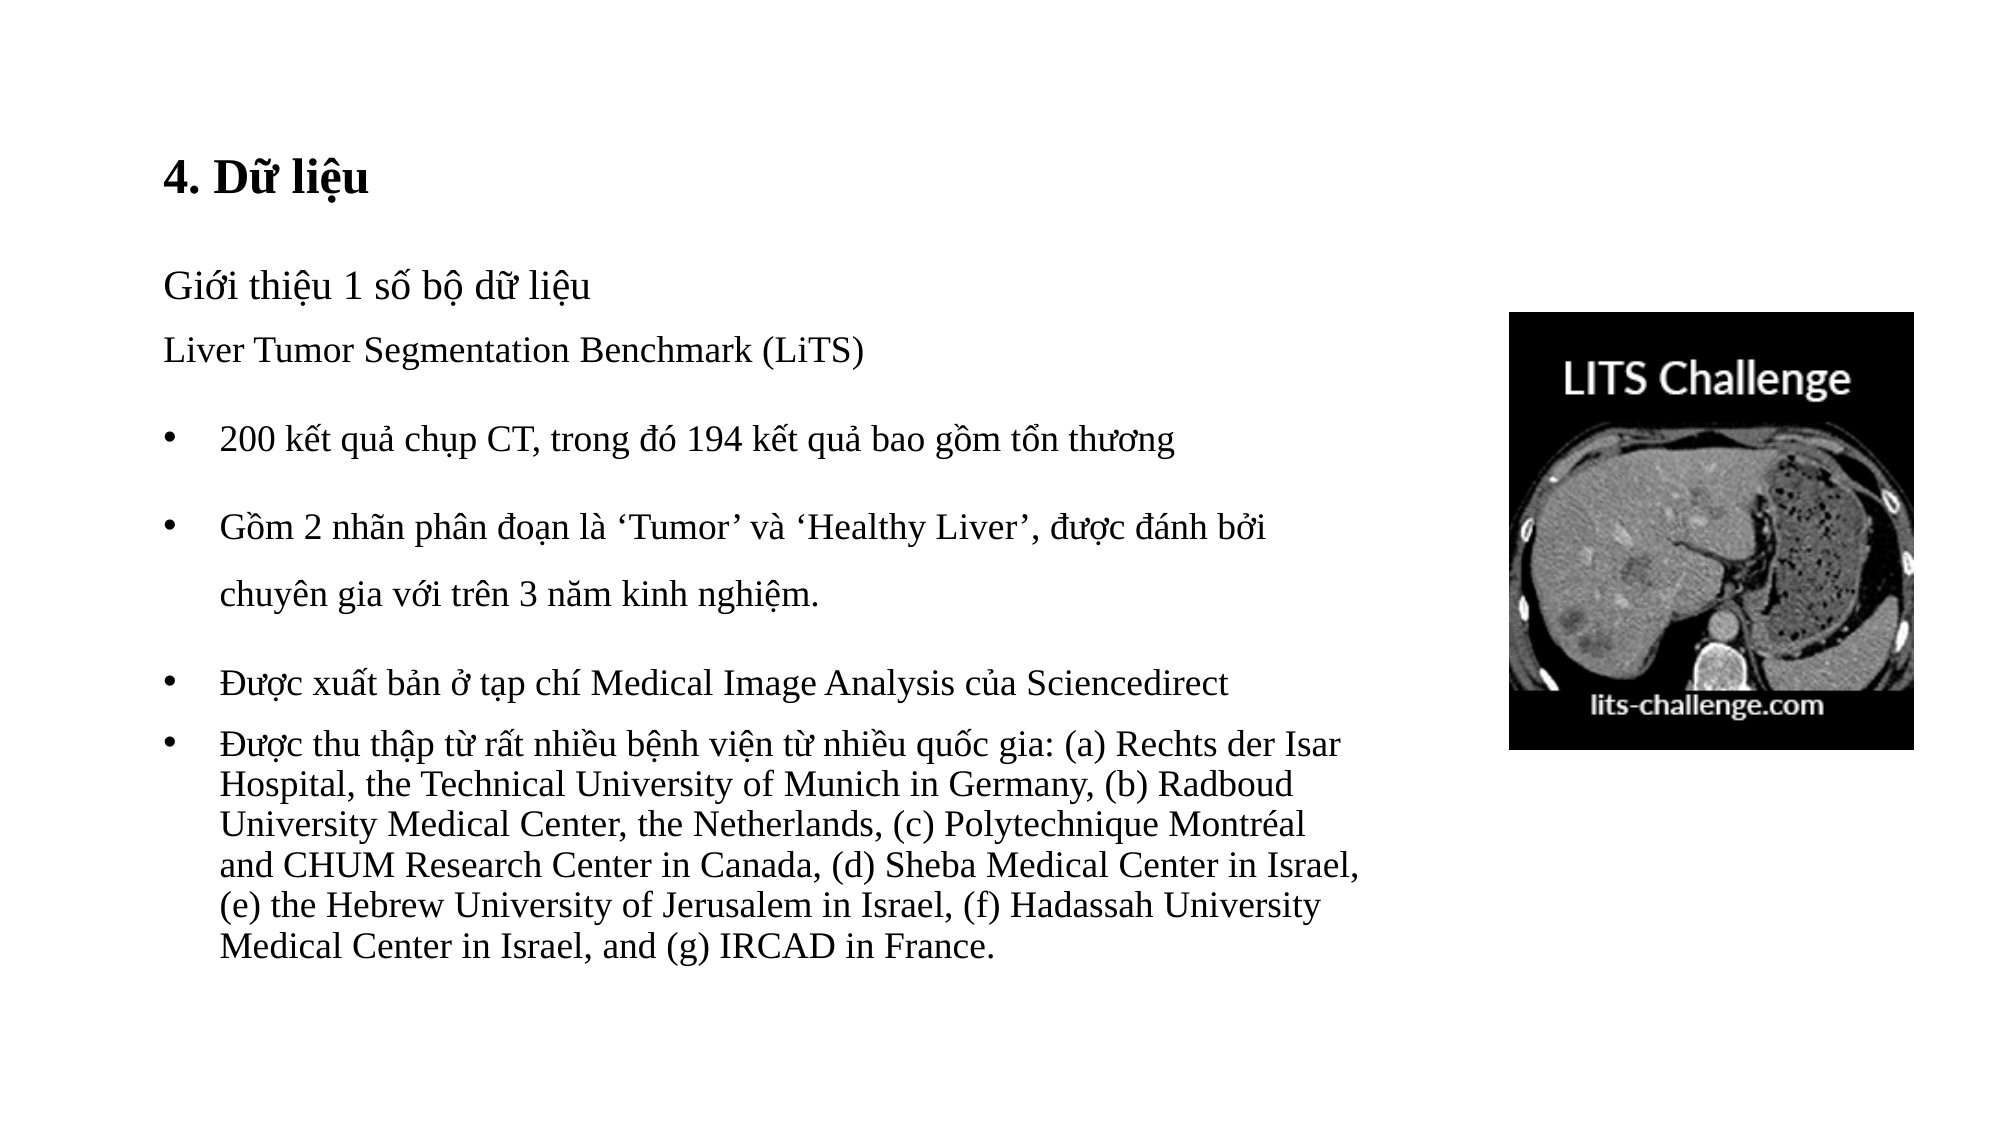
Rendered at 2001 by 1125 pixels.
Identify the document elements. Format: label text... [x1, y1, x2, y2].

title 4. Dữ liệu [148, 122, 1000, 213]
picture [1509, 312, 1914, 750]
subtitle Giới thiệu 1 số bộ dữ liệu Liver Tumor Segmentation Benchmark (LiTS) 200 kết quả chụp CT, trong đó 194 kết quả bao gồm tổn thương Gồm 2 nhãn phân đoạn là ‘Tumor’ và ‘Healthy Liver’, được đánh bởi chuyên gia với trên 3 năm kinh nghiệm. Được xuất bản ở tạp chí Medical Image Analysis của Sciencedirect Được thu thập từ rất nhiều bệnh viện từ nhiều quốc gia: (a) Rechts der Isar Hospital, the Technical University of Munich in Germany, (b) Radboud University Medical Center, the Netherlands, (c) Polytechnique Montréal and CHUM Research Center in Canada, (d) Sheba Medical Center in Israel, (e) the Hebrew University of Jerusalem in Israel, (f) Hadassah University Medical Center in Israel, and (g) IRCAD in France. [148, 256, 1387, 1049]
